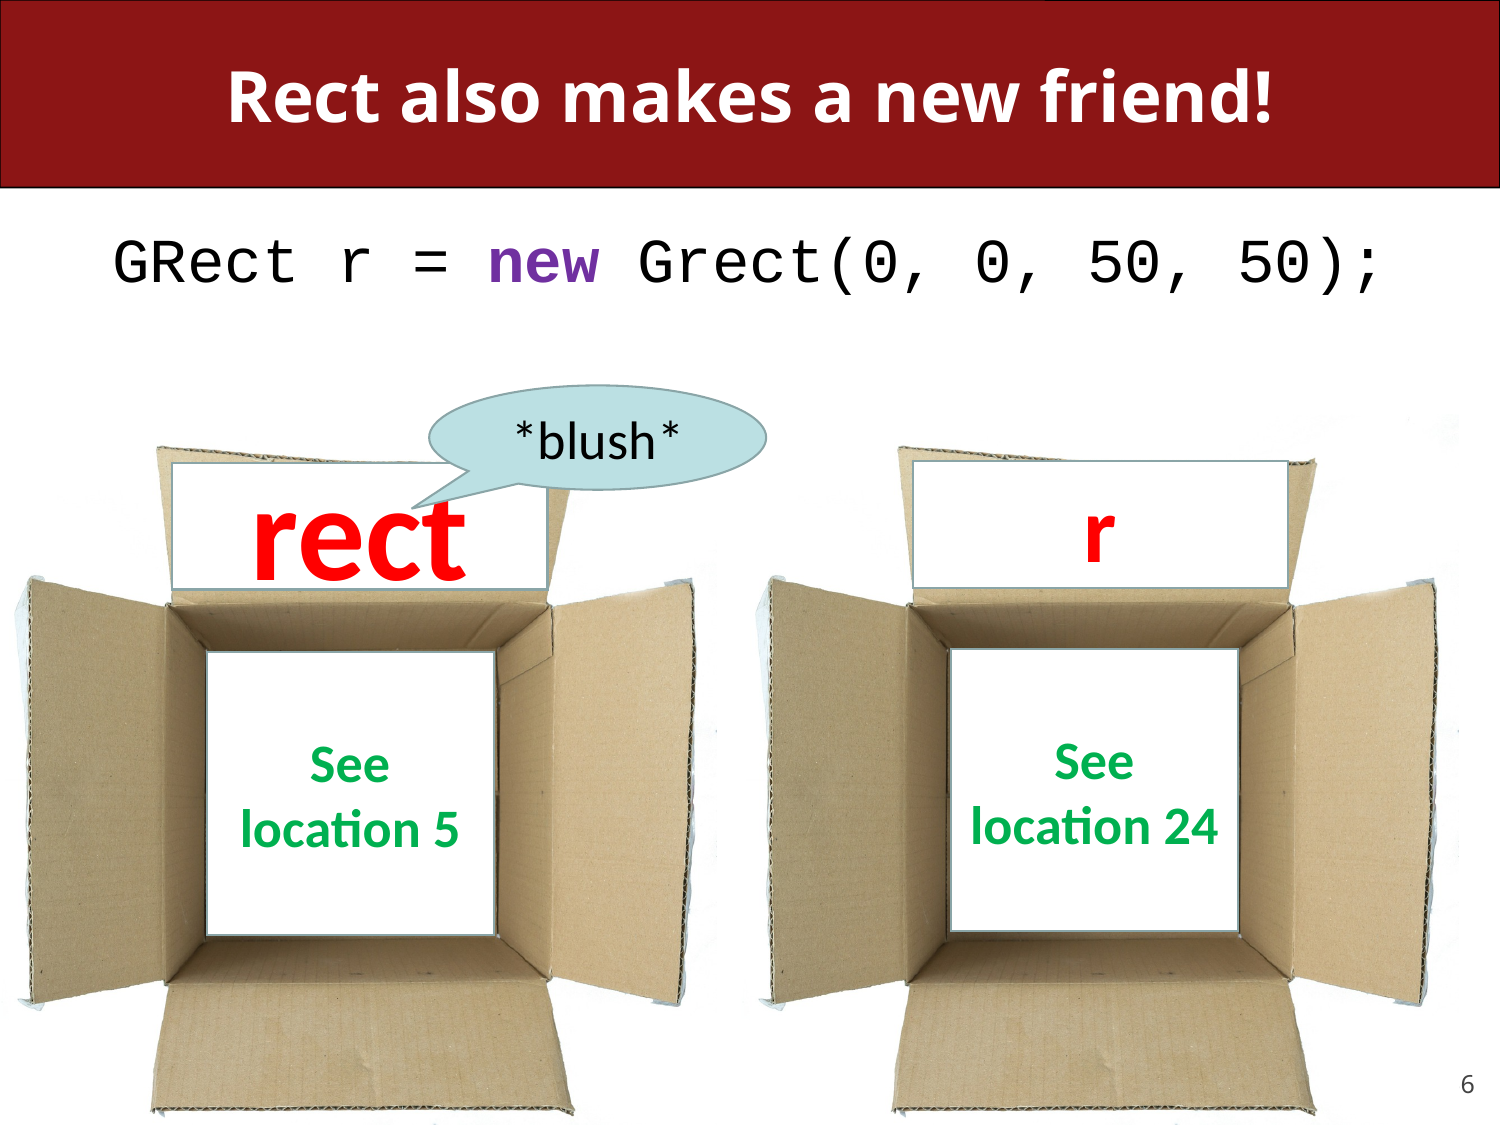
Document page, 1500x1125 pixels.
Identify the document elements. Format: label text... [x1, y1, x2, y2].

text_box *blush* [445, 384, 750, 476]
title Rect also makes a new friend! [75, 0, 1425, 188]
picture [741, 414, 1459, 1125]
picture [0, 414, 717, 1125]
list GRect r = new Grect(0, 0, 50, 50); [24, 212, 1475, 1063]
